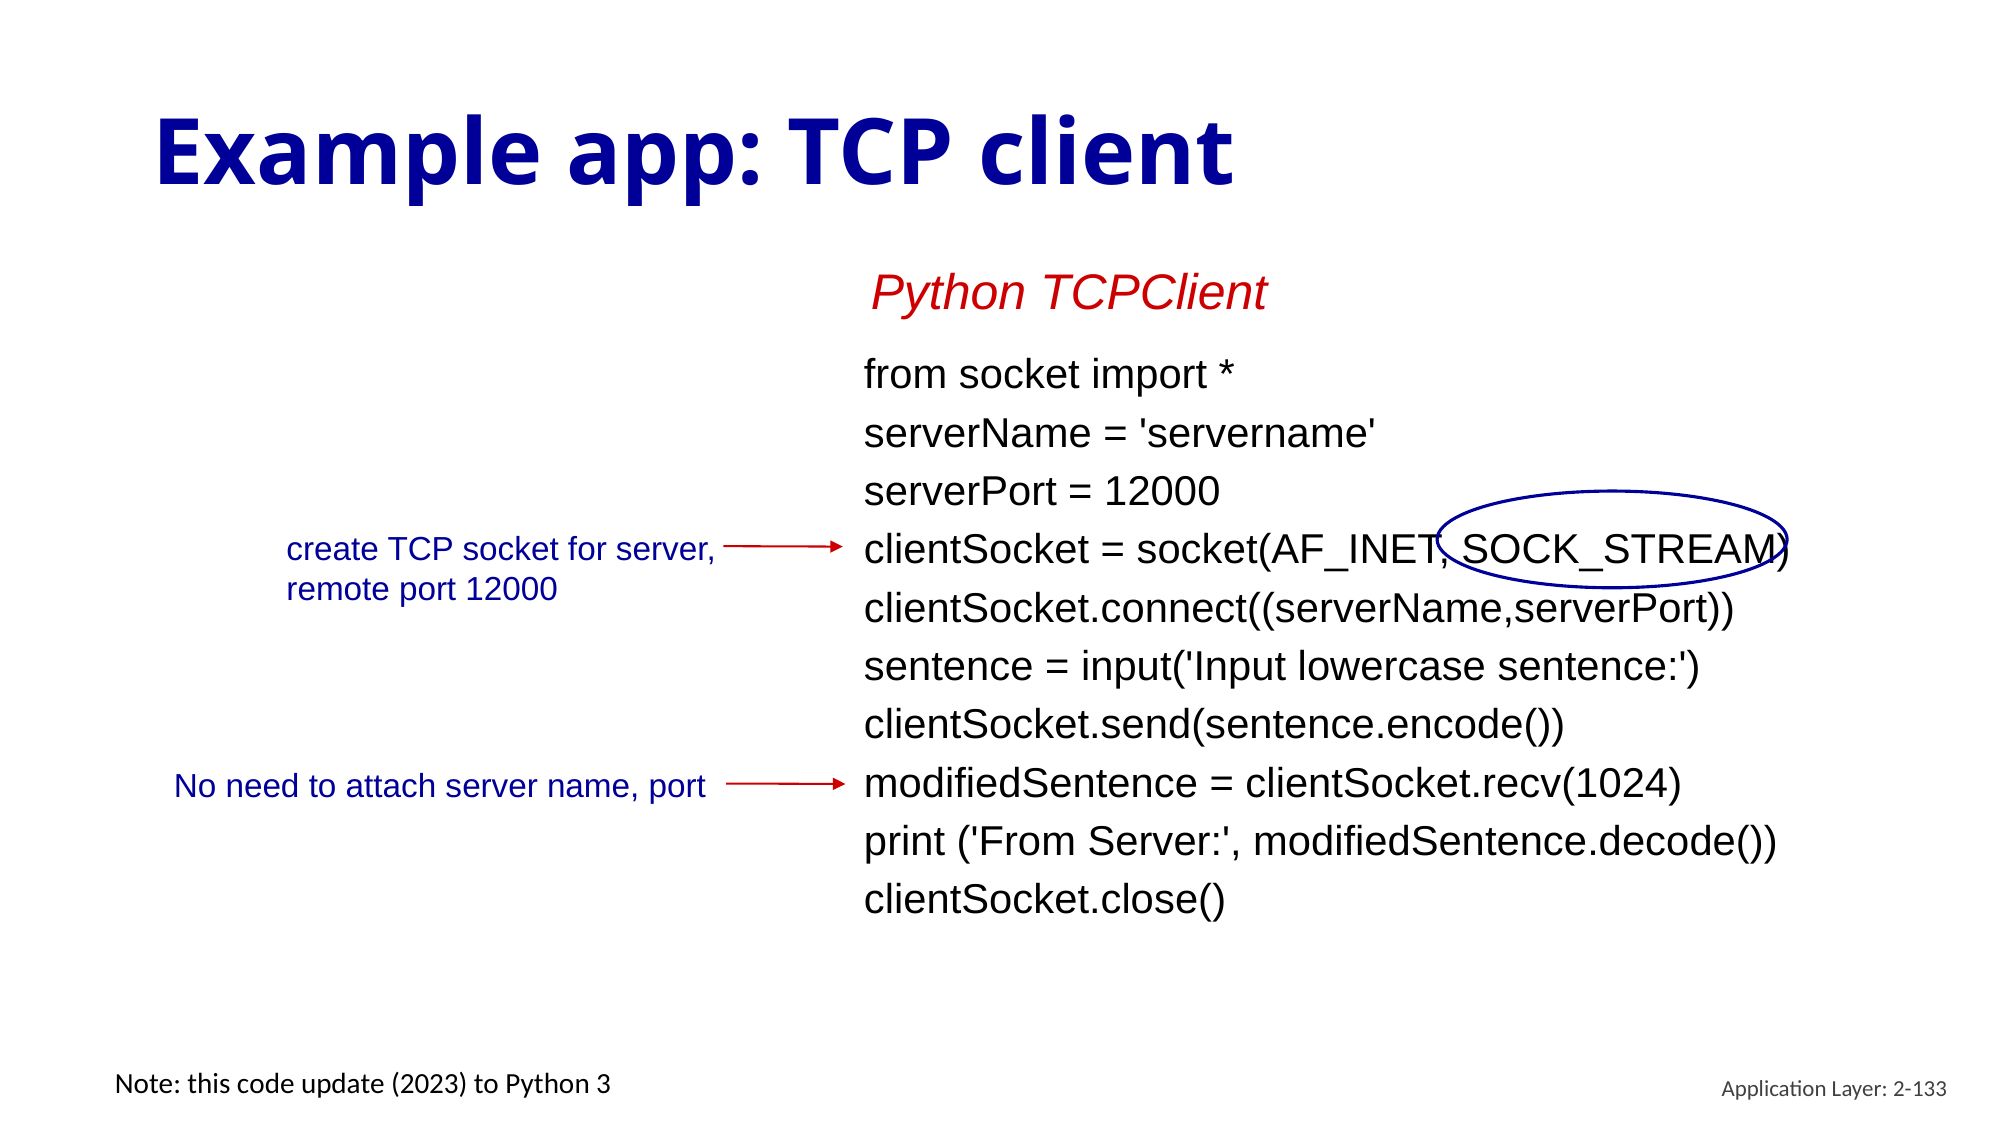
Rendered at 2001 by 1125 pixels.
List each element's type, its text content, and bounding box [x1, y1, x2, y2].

text_box from socket import * serverName = 'servername' serverPort = 12000 clientSocket = socket(AF_INET, SOCK_STREAM) clientSocket.connect((serverName,serverPort)) sentence = input('Input lowercase sentence:') clientSocket.send(sentence.encode()) modifiedSentence = clientSocket.recv(1024) print ('From Server:', modifiedSentence.decode()) clientSocket.close() [849, 331, 1806, 930]
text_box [271, 519, 843, 616]
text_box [159, 757, 846, 813]
title Example app: TCP client [137, 74, 1863, 221]
slide_number Application Layer: 2-133 [1512, 1056, 1963, 1117]
text_box Python TCPClient [856, 252, 1283, 328]
text_box Note: this code update (2023) to Python 3 [100, 1056, 627, 1107]
text_box [1437, 491, 1788, 588]
